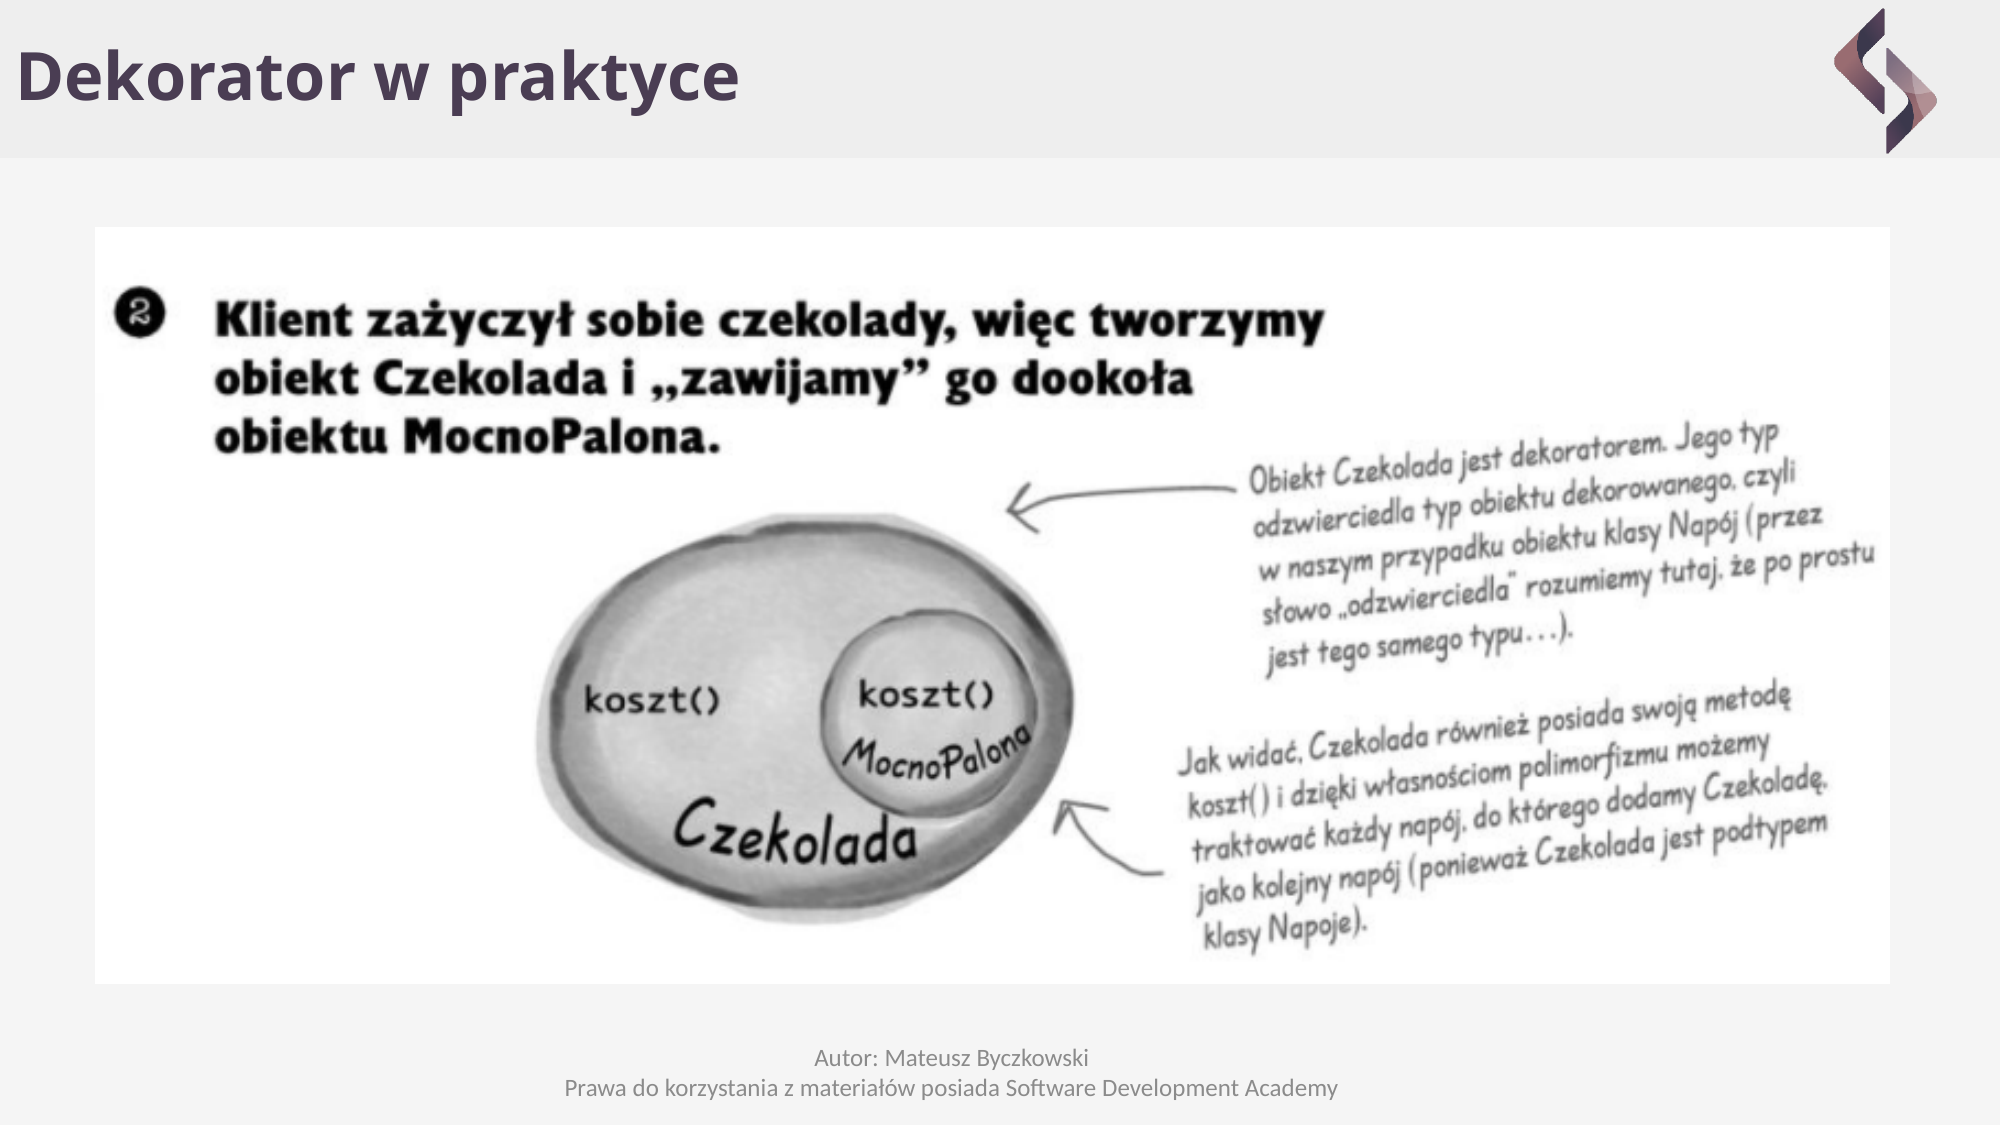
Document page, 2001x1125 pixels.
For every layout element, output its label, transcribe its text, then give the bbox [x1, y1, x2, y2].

text_box Autor: Mateusz Byczkowski Prawa do korzystania z materiałów posiada Software Development Academy [495, 1041, 1409, 1102]
title Dekorator w praktyce [0, 0, 1788, 158]
picture [1787, 0, 2001, 166]
picture [95, 227, 1890, 984]
